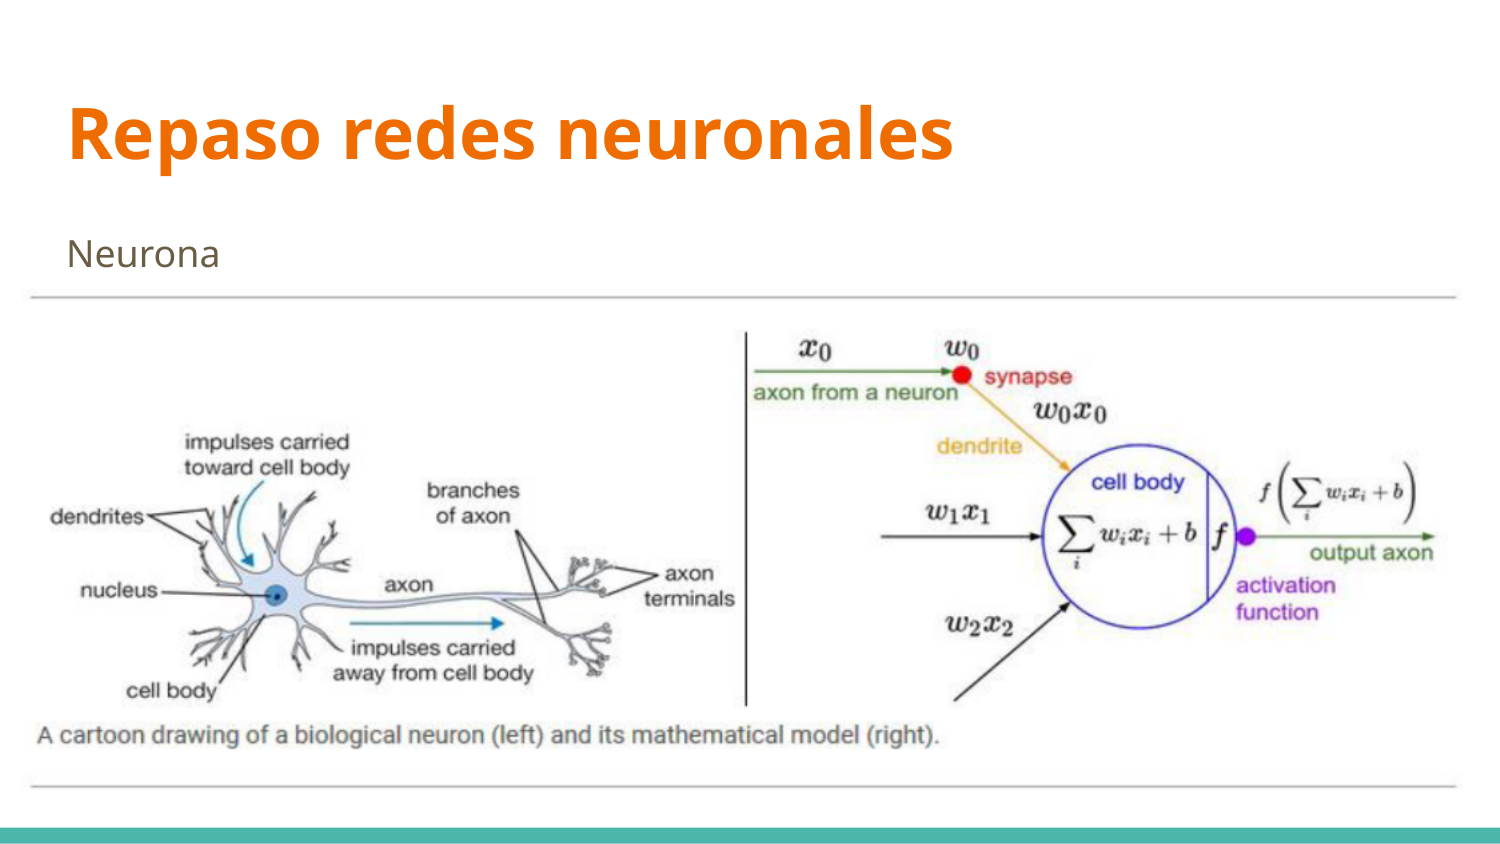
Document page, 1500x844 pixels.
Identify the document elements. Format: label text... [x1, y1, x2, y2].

list Neurona [51, 207, 1449, 269]
title Repaso redes neuronales [51, 72, 1449, 189]
picture [0, 270, 1500, 809]
